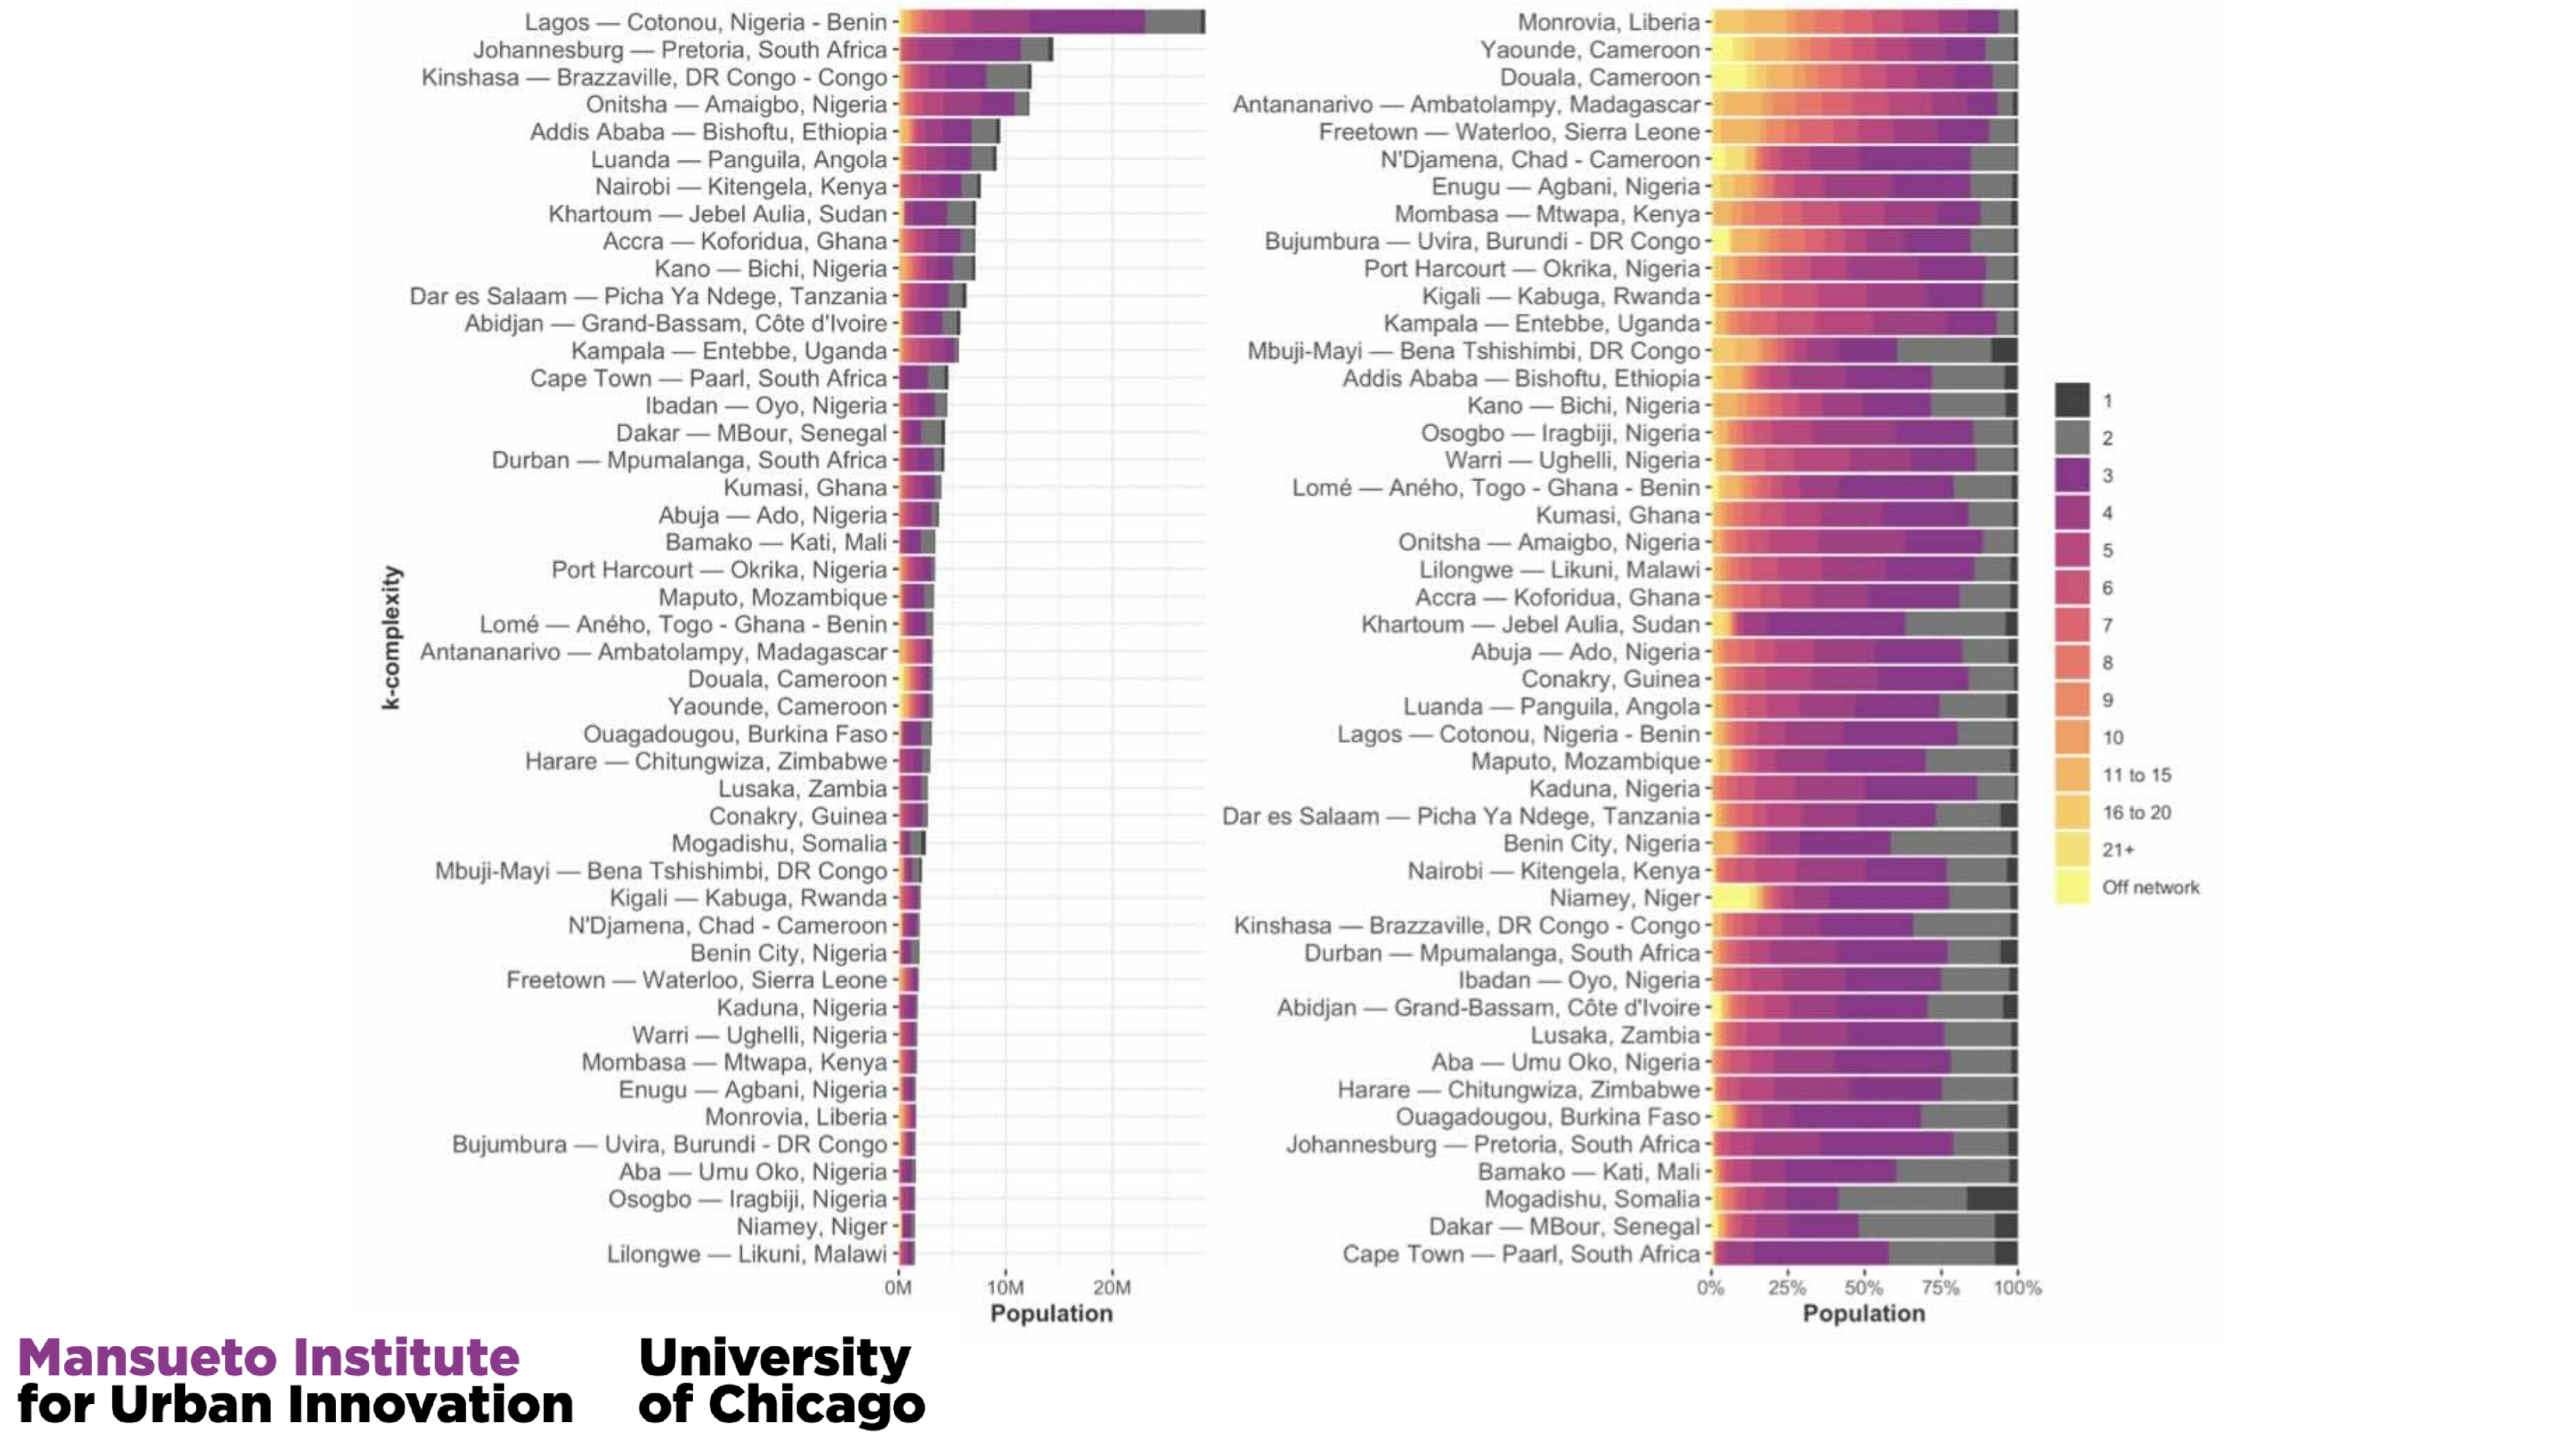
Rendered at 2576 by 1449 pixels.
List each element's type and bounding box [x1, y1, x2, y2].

picture [0, 0, 2230, 1449]
